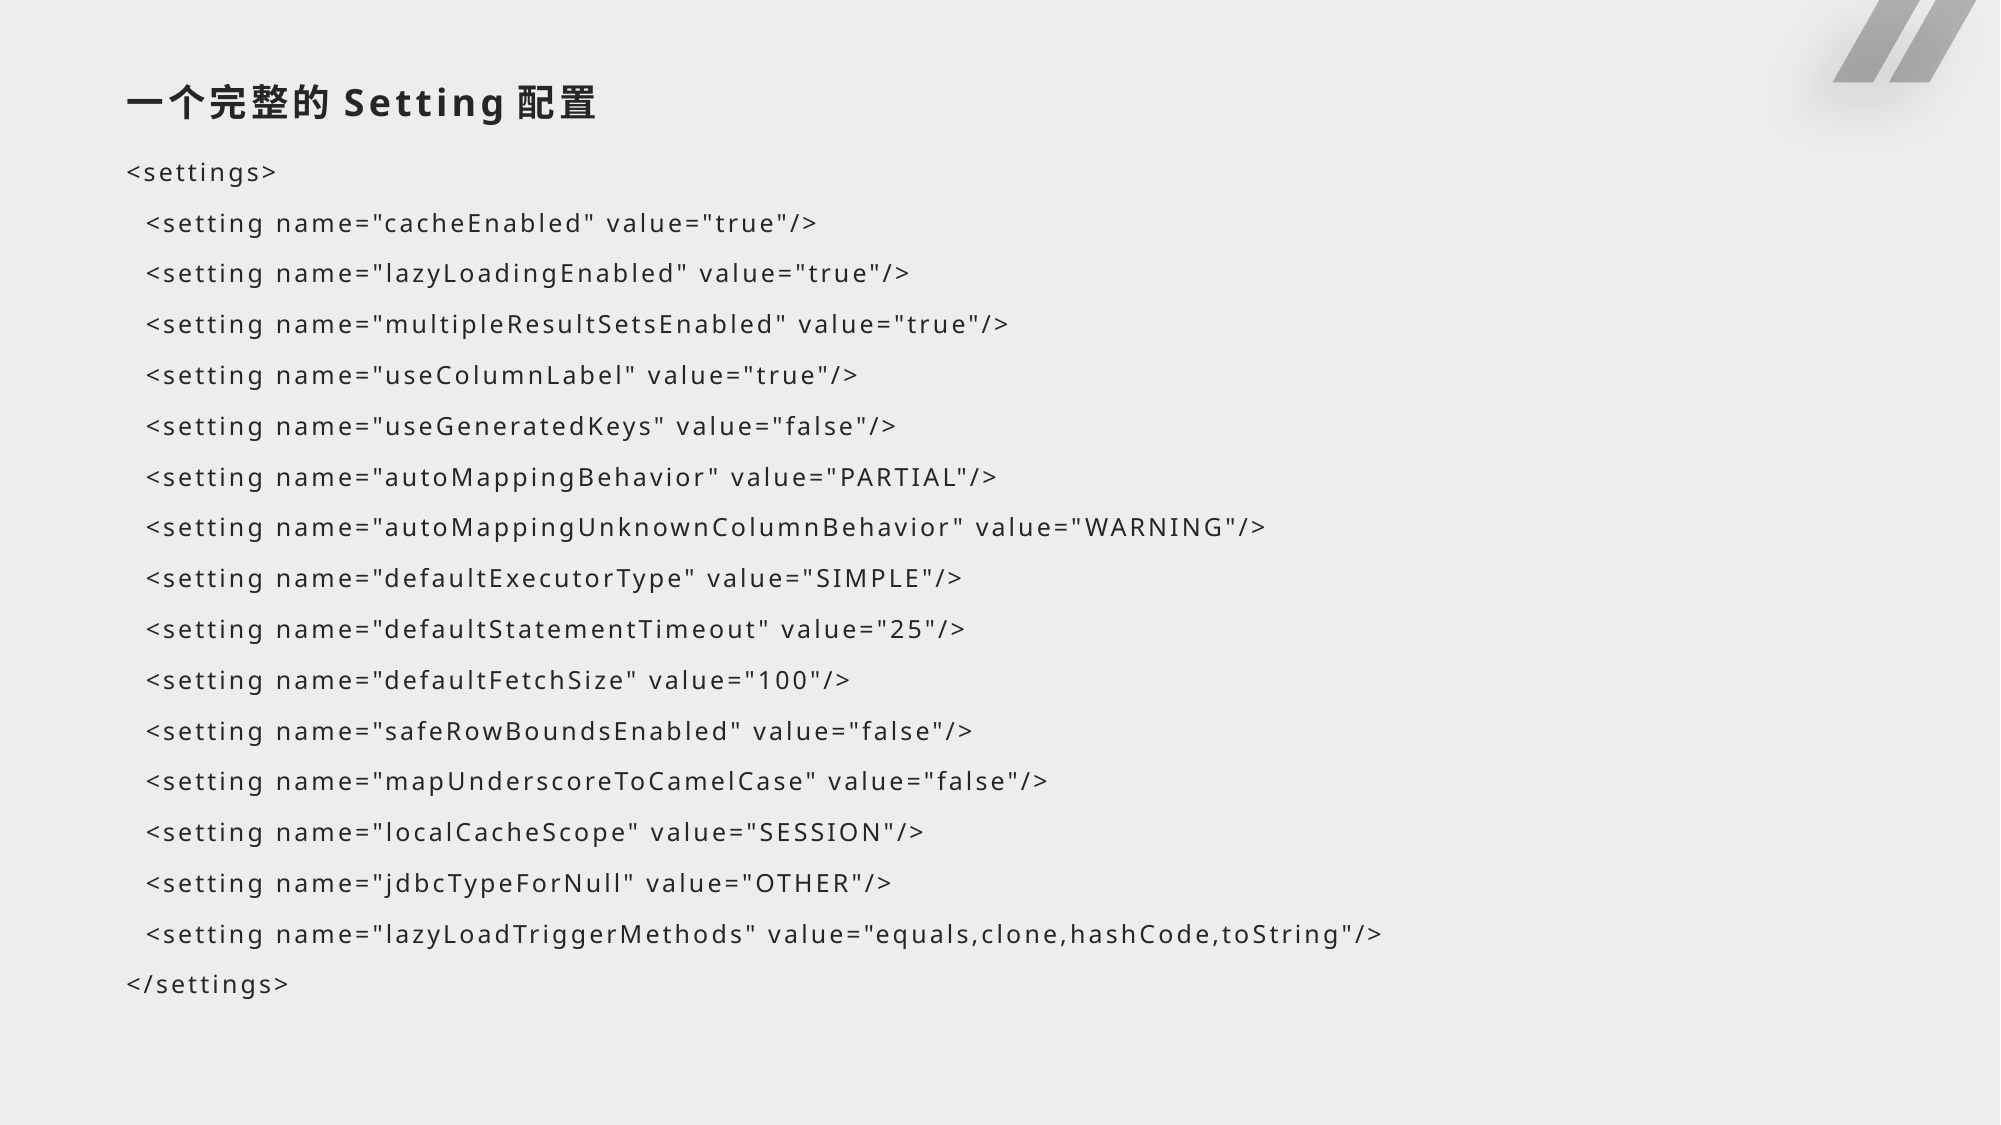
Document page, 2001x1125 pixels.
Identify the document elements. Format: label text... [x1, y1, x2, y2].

title 一个完整的Setting配置 [109, 72, 1891, 146]
list <settings> <setting name="cacheEnabled" value="true"/> <setting name="lazyLoadingEnabled" value="true"/> <setting name="multipleResultSetsEnabled" value="true"/> <setting name="useColumnLabel" value="true"/> <setting name="useGeneratedKeys" value="false"/> <setting name="autoMappingBehavior" value="PARTIAL"/> <setting name="autoMappingUnknownColumnBehavior" value="WARNING"/> <setting name="defaultExecutorType" value="SIMPLE"/> <setting name="defaultStatementTimeout" value="25"/> <setting name="defaultFetchSize" value="100"/> <setting name="safeRowBoundsEnabled" value="false"/> <setting name="mapUnderscoreToCamelCase" value="false"/> <setting name="localCacheScope" value="SESSION"/> <setting name="jdbcTypeForNull" value="OTHER"/> <setting name="lazyLoadTriggerMethods" value="equals,clone,hashCode,toString"/> </settings> [109, 156, 1891, 1041]
